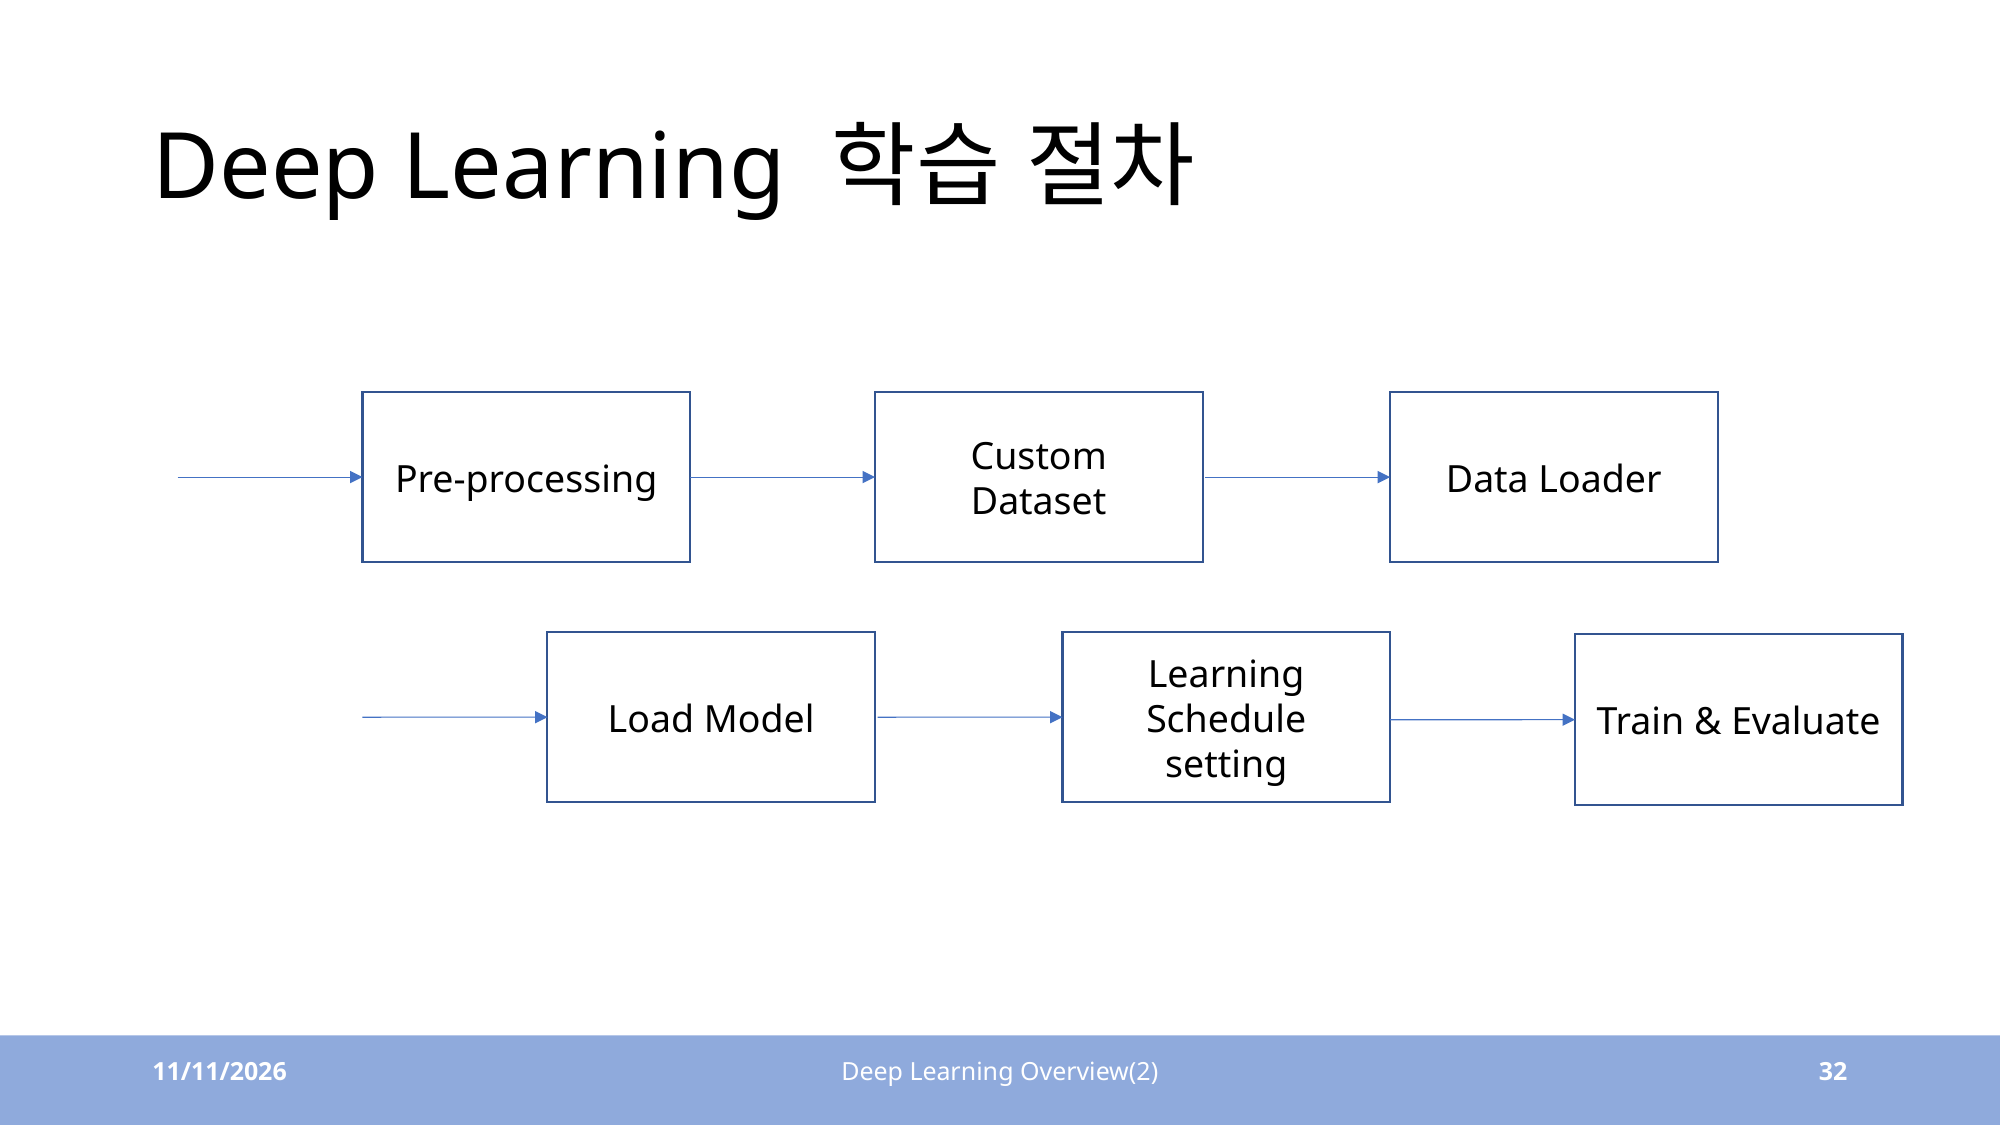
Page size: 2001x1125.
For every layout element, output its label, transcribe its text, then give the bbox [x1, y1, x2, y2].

footer Deep Learning Overview(2) [662, 1042, 1338, 1103]
title Deep Learning 학습 절차 [137, 59, 1863, 278]
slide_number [137, 1042, 588, 1103]
text_box Learning Schedule setting [1061, 631, 1391, 803]
text_box Load Model [546, 631, 876, 803]
text_box Data Loader [1389, 391, 1719, 563]
text_box Train & Evaluate [1574, 633, 1904, 806]
slide_number 32 [1412, 1042, 1863, 1103]
text_box Custom Dataset [874, 391, 1204, 563]
text_box Pre-processing [361, 391, 691, 563]
